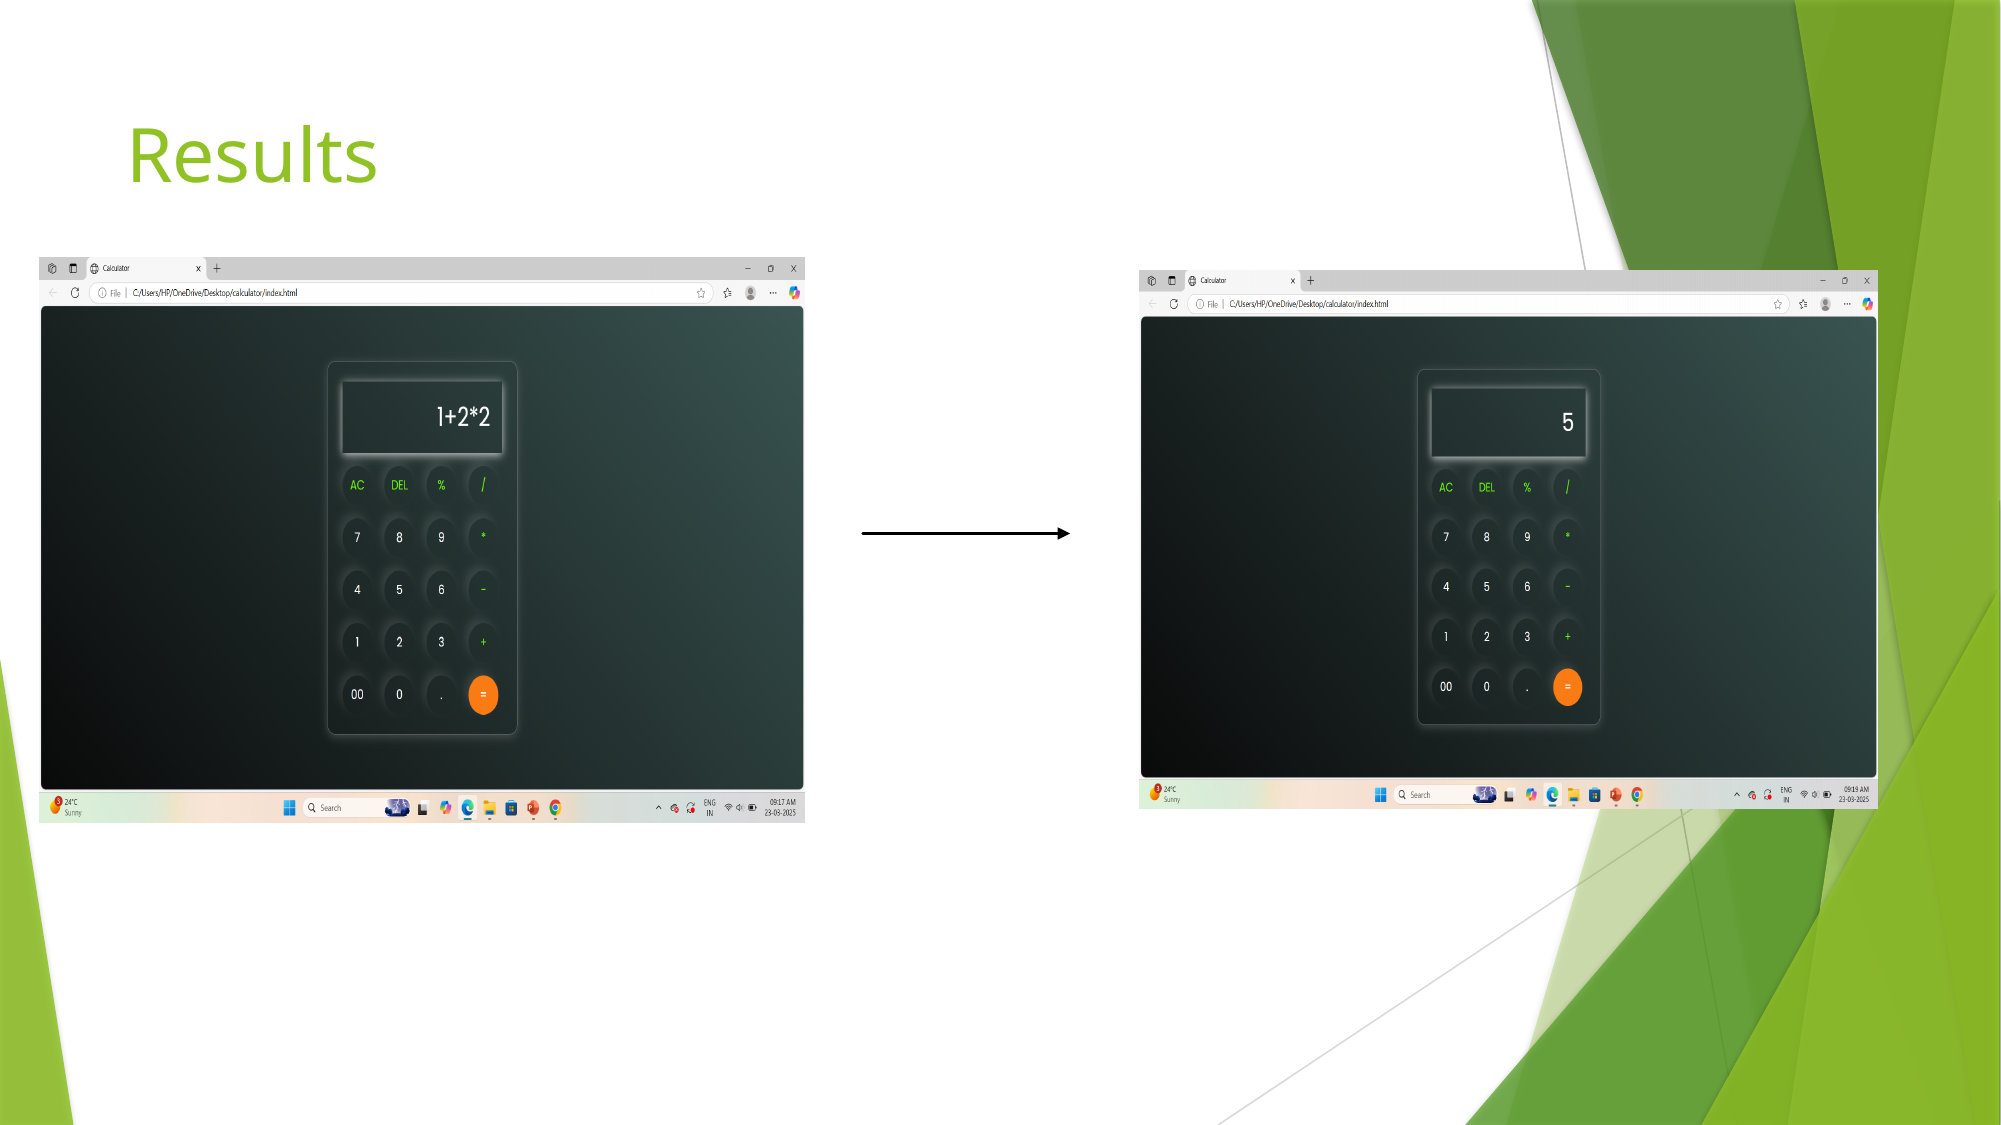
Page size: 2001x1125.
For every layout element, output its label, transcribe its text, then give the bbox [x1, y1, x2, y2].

picture [39, 256, 805, 824]
title Results [111, 99, 1522, 317]
picture [1139, 270, 1878, 809]
